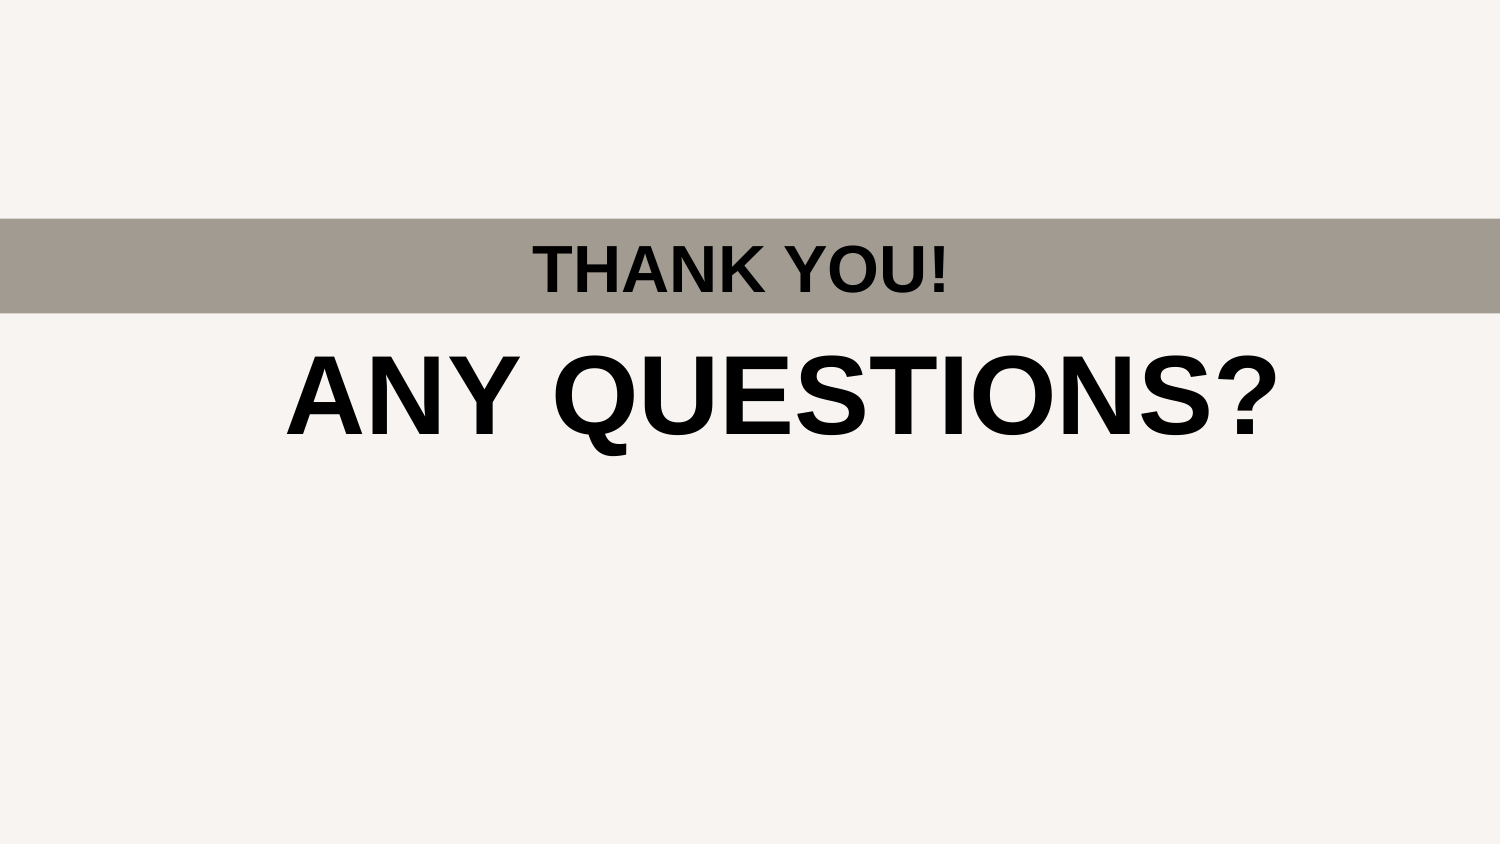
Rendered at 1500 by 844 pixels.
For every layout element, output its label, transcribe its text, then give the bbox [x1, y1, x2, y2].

text_box ANY QUESTIONS? [270, 314, 1388, 465]
text_box THANK YOU! [0, 218, 1500, 314]
